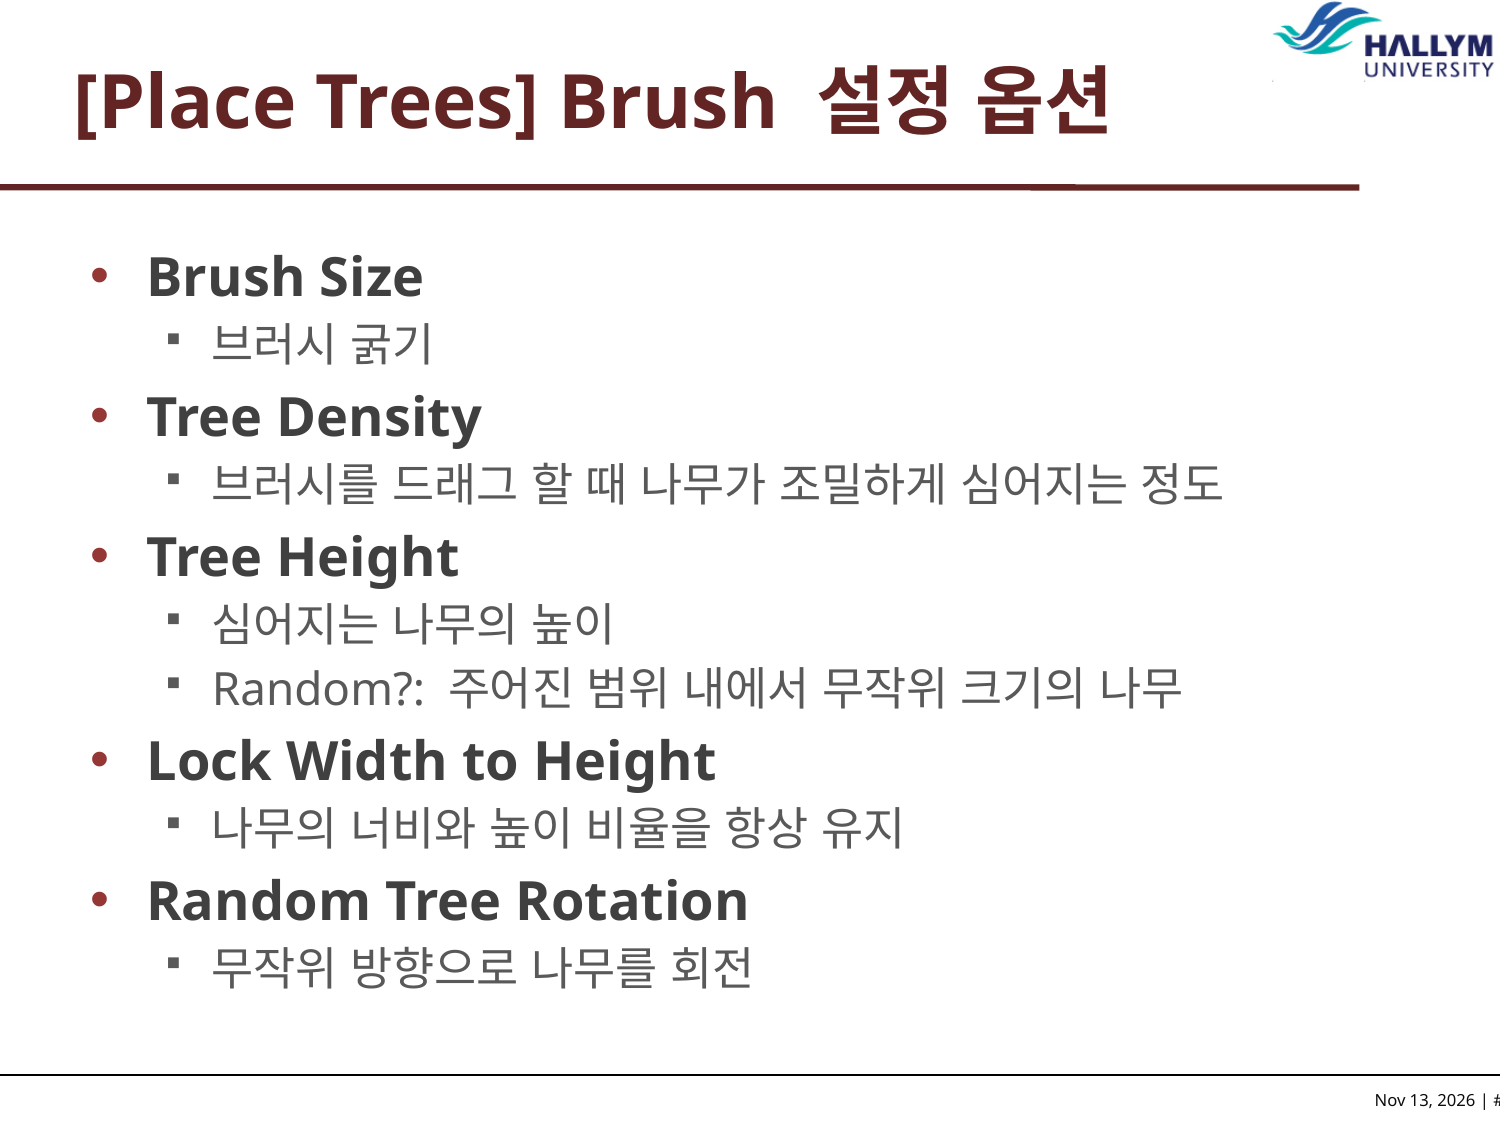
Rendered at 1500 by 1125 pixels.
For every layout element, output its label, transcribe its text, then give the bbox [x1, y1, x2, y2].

picture [1269, 0, 1500, 82]
title [Place Trees] Brush 설정 옵션 [44, 33, 1395, 164]
list Brush Size 브러시 굵기 Tree Density 브러시를 드래그 할 때 나무가 조밀하게 심어지는 정도 Tree Height 심어지는 나무의 높이 Random?: 주어진 범위 내에서 무작위 크기의 나무 Lock Width to Height 나무의 너비와 높이 비율을 항상 유지 Random Tree Rotation 무작위 방향으로 나무를 회전 [75, 234, 1425, 1032]
